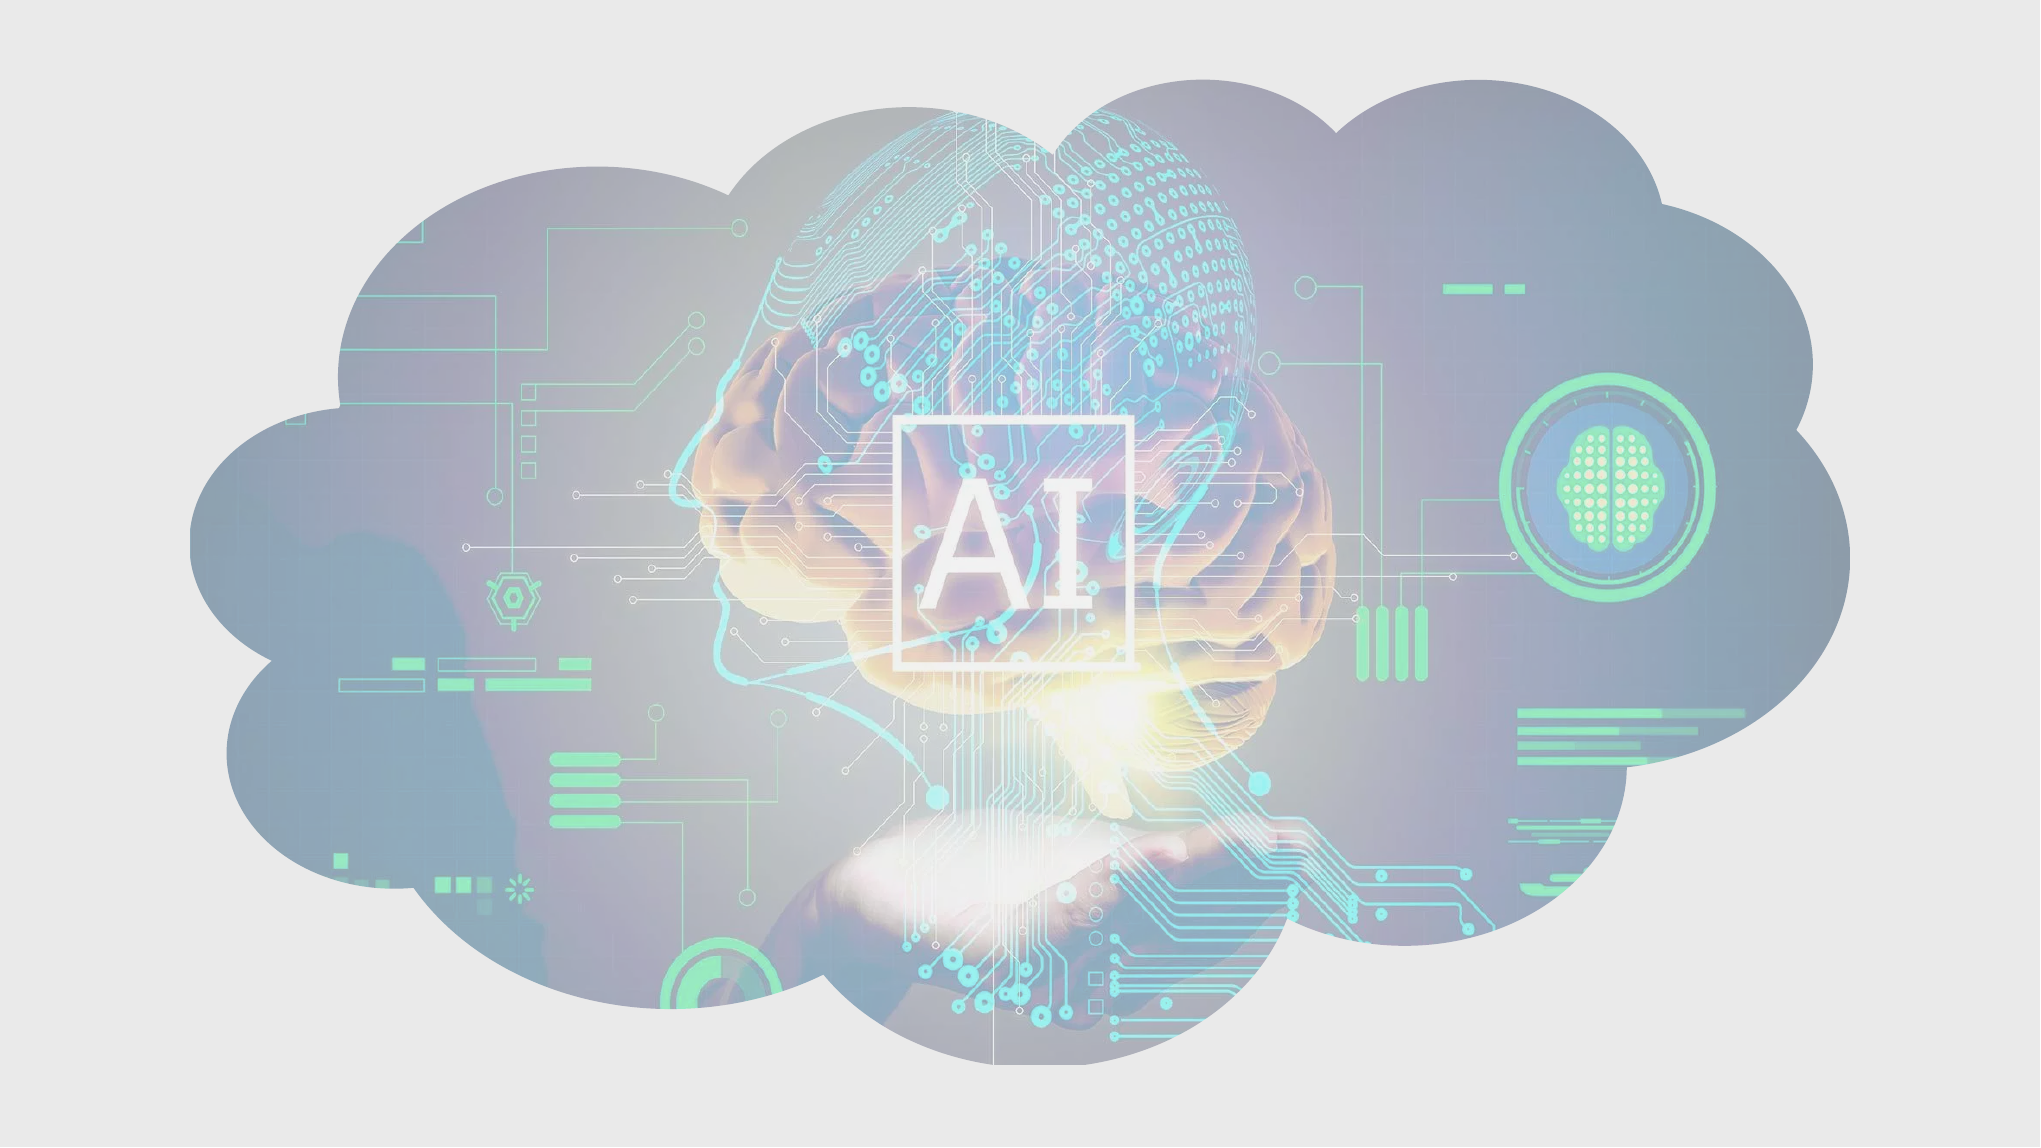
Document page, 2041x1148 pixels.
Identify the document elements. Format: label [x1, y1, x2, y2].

text_box [188, 78, 1851, 1070]
